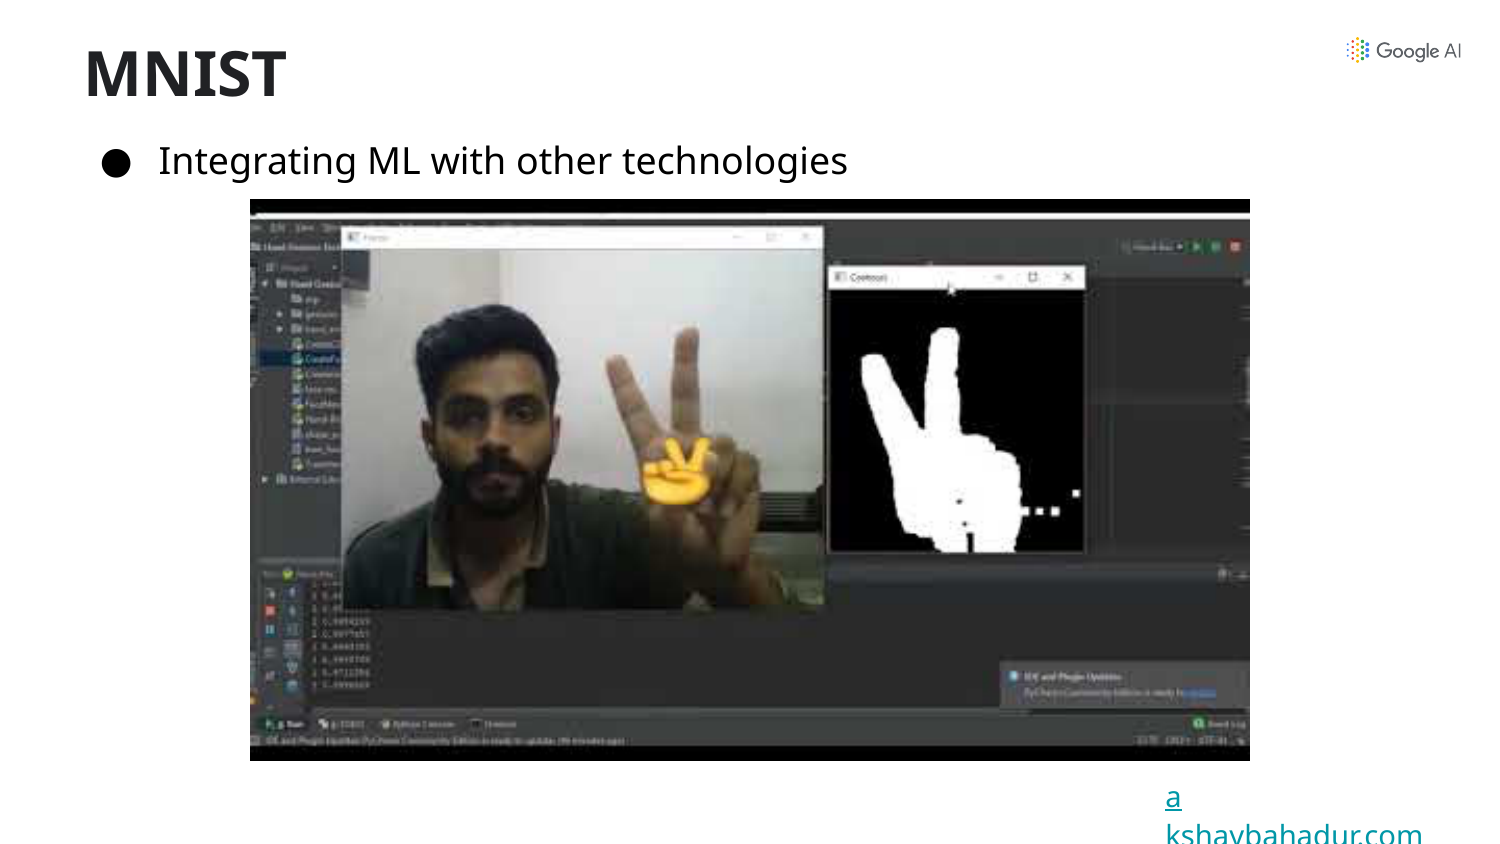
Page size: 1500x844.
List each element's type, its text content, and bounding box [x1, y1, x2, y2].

text_box MNIST [68, 18, 1368, 99]
picture [1368, 31, 1476, 69]
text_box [249, 198, 1251, 762]
text_box akshaybahadur.com [1150, 762, 1449, 820]
text_box Integrating ML with other technologies [68, 99, 1368, 200]
